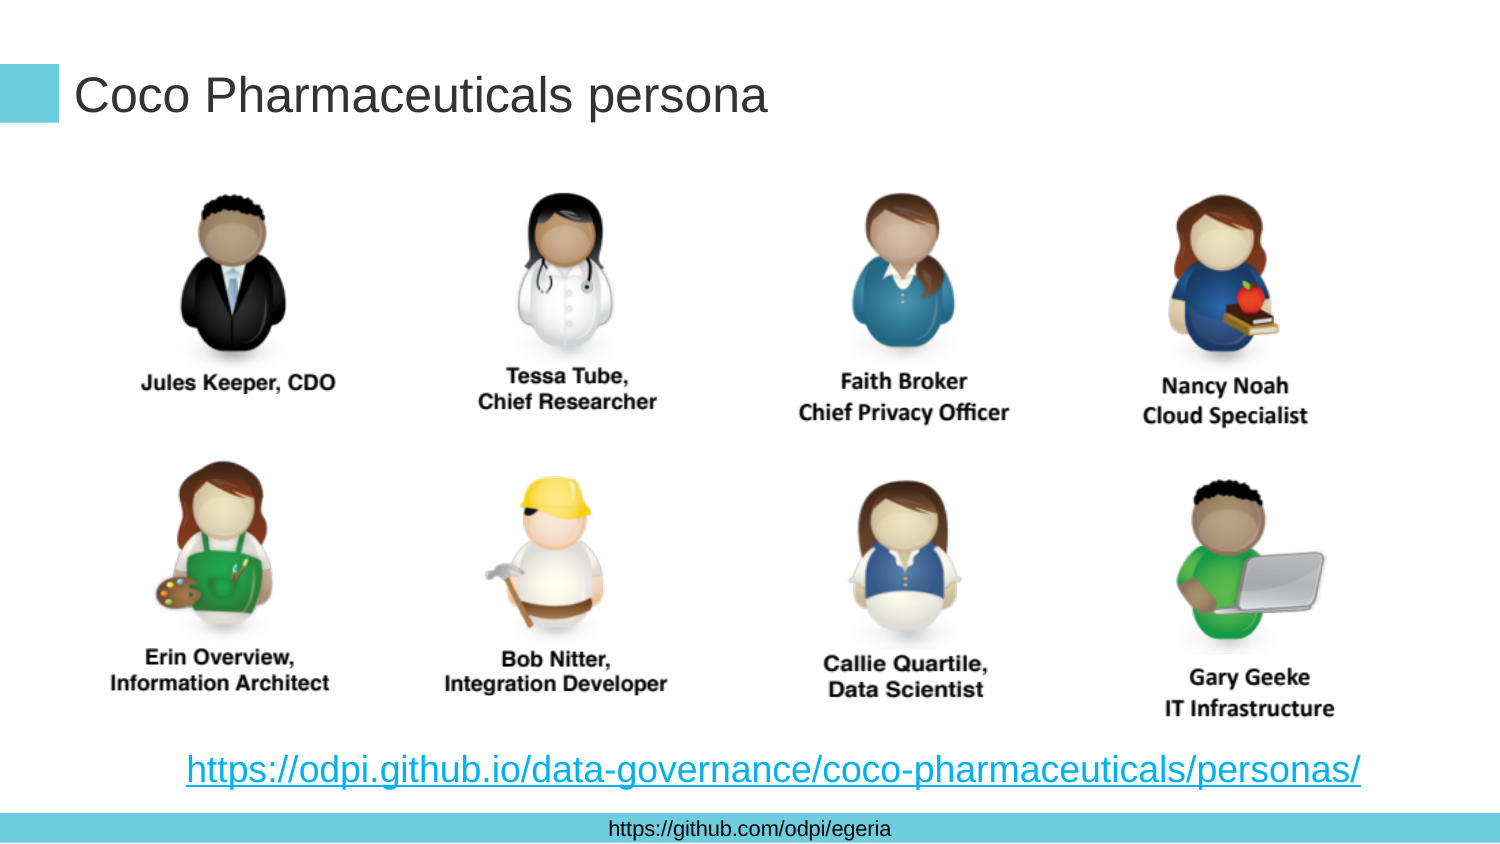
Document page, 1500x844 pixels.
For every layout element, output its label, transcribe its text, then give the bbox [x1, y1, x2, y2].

picture [419, 459, 692, 696]
picture [132, 180, 346, 394]
picture [460, 180, 674, 414]
picture [758, 468, 1052, 702]
title Coco Pharmaceuticals persona [58, 47, 1449, 141]
picture [1131, 180, 1317, 439]
picture [96, 444, 342, 693]
text_box https://odpi.github.io/data-governance/coco-pharmaceuticals/personas/ [96, 737, 1500, 798]
picture [788, 180, 1018, 435]
picture [1155, 462, 1344, 731]
